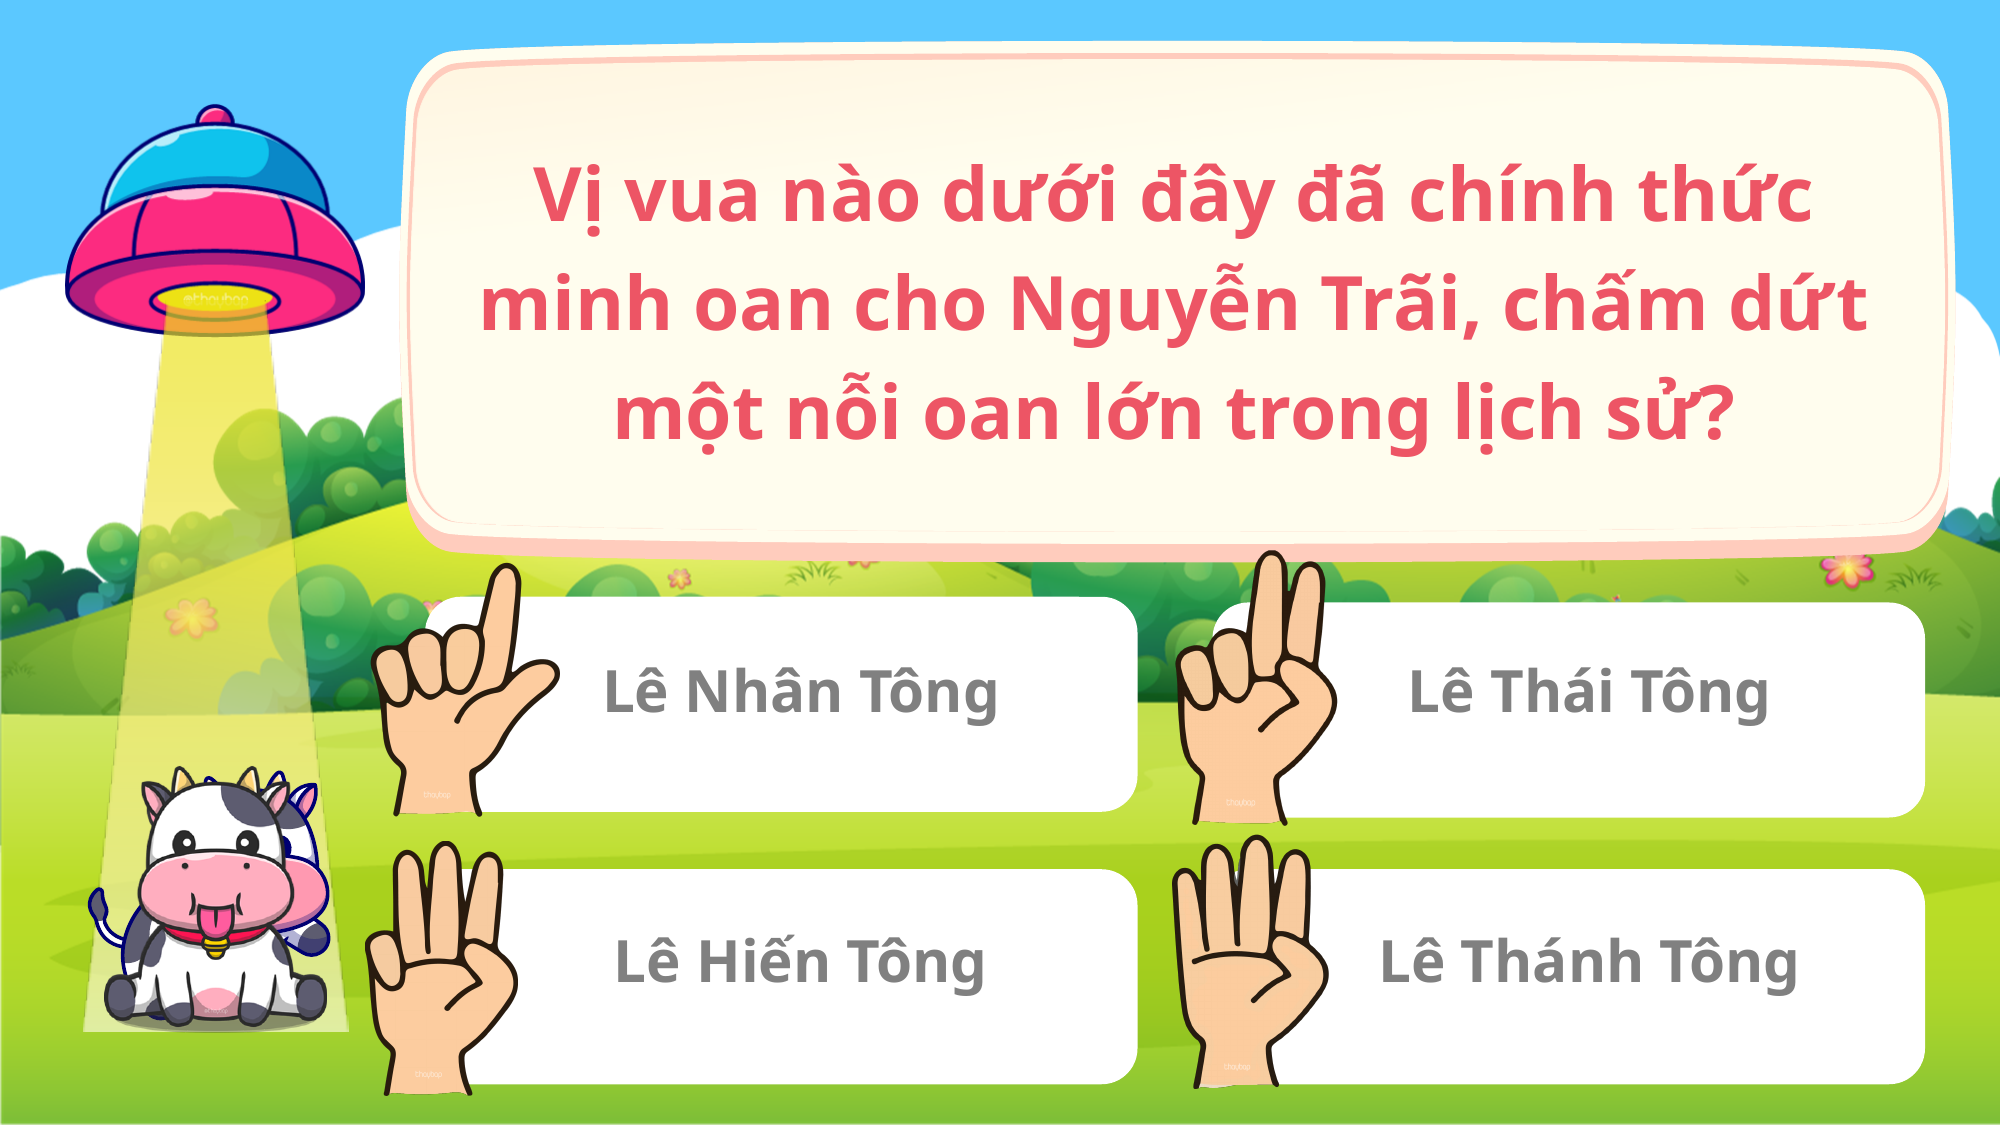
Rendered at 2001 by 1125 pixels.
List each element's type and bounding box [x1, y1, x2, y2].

text_box [365, 841, 1138, 1096]
text_box [1172, 834, 1925, 1089]
text_box [1175, 550, 1925, 826]
text_box [399, 40, 1956, 563]
text_box [370, 562, 1138, 817]
picture [0, 0, 2000, 1125]
